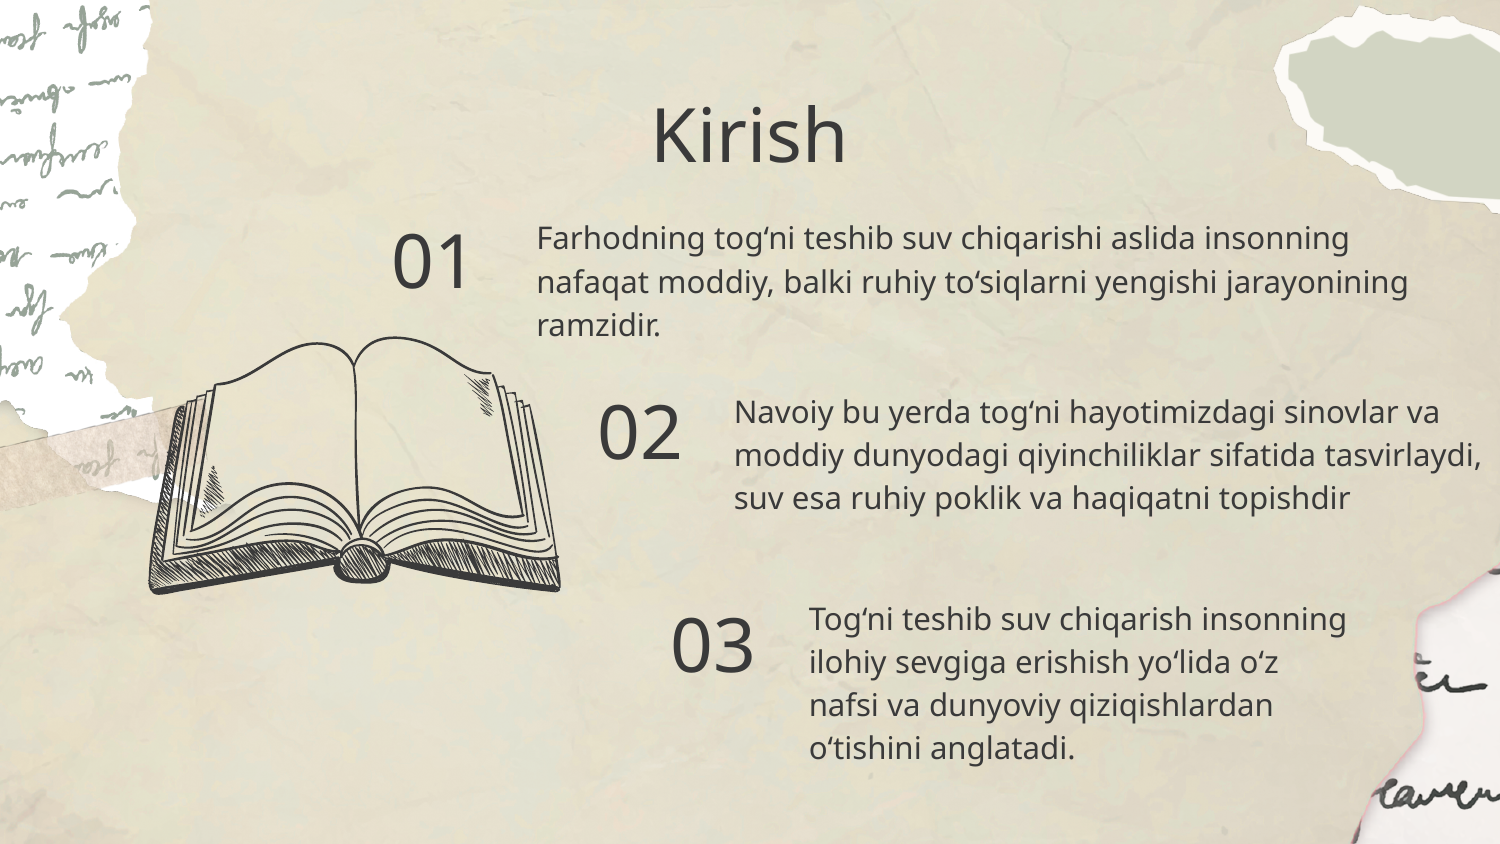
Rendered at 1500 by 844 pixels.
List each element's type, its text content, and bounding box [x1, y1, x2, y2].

title 02 [568, 388, 714, 472]
picture [0, 0, 1500, 844]
subtitle Tog‘ni teshib suv chiqarish insonning ilohiy sevgiga erishish yo‘lida o‘z nafsi va dunyoviy qiziqishlardan o‘tishini anglatadi. [793, 578, 1374, 680]
subtitle Farhodning tog‘ni teshib suv chiqarishi aslida insonning nafaqat moddiy, balki ruhiy to‘siqlarni yengishi jarayonining ramzidir. [521, 198, 1266, 299]
title Kirish [207, 72, 1273, 167]
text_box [147, 336, 562, 595]
title 03 [641, 601, 787, 685]
subtitle Navoiy bu yerda tog‘ni hayotimizdagi sinovlar va moddiy dunyodagi qiyinchiliklar sifatida tasvirlaydi, suv esa ruhiy poklik va haqiqatni topishdir [718, 371, 1436, 473]
title 01 [315, 217, 555, 301]
